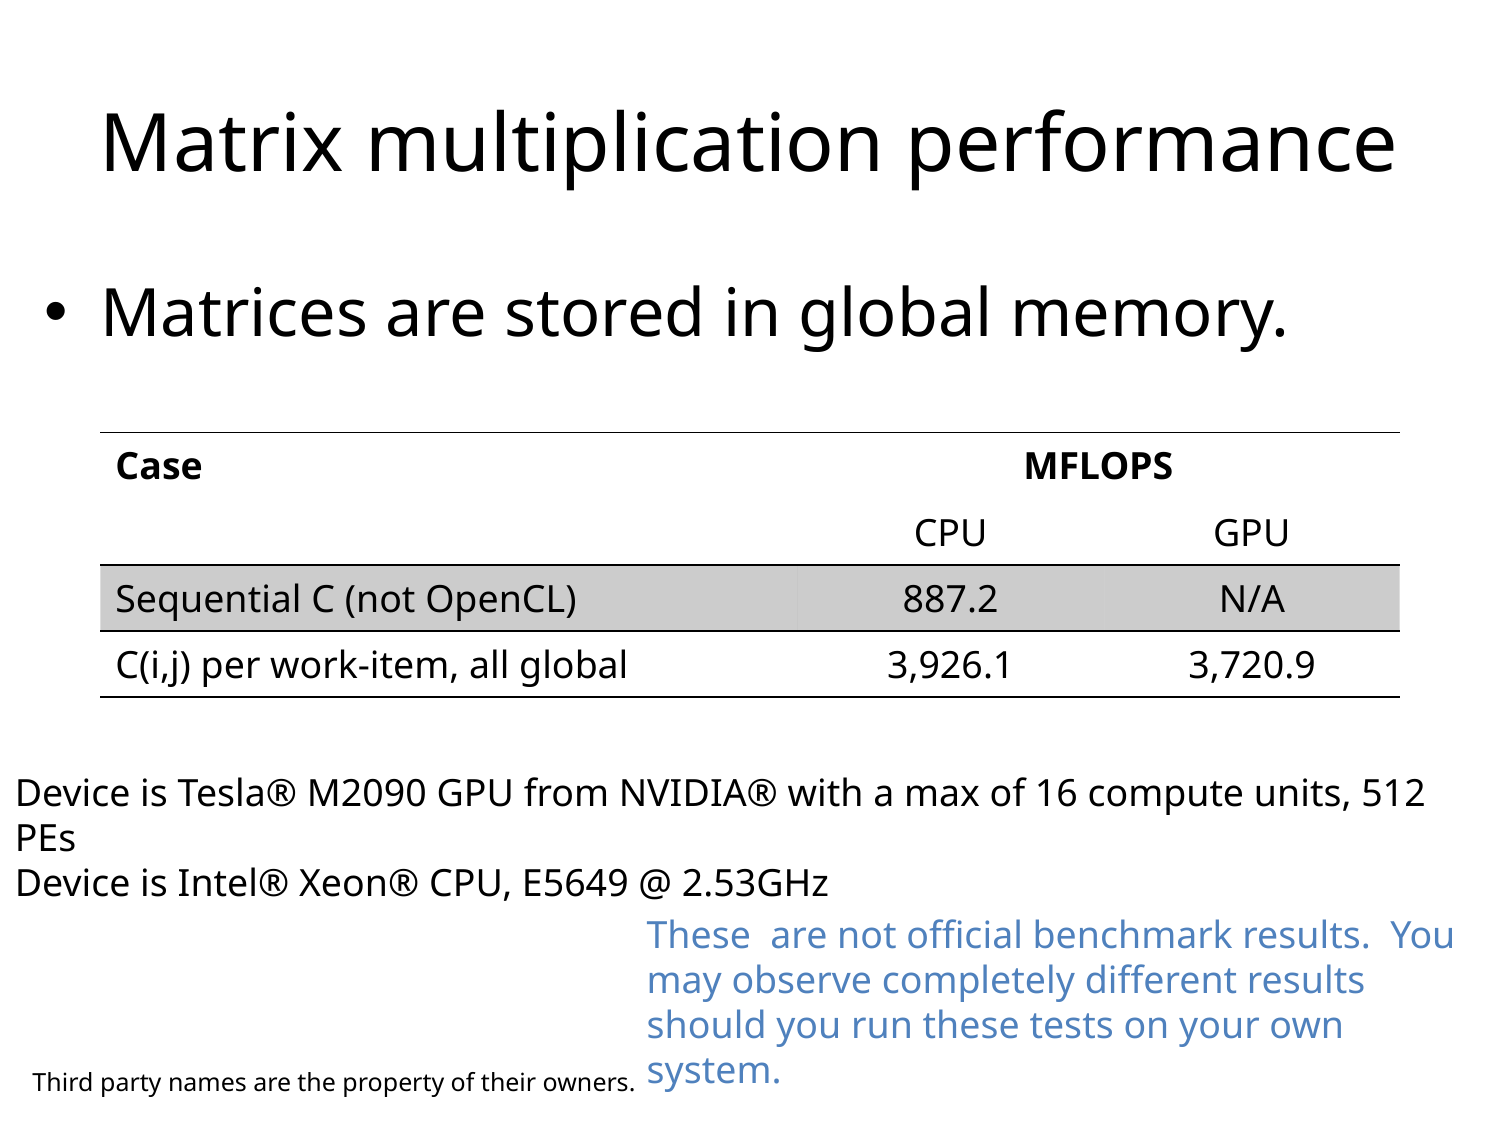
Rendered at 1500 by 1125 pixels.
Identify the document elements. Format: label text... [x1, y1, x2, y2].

text_box These are not official benchmark results. You may observe completely different results should you run these tests on your own system. [631, 904, 1488, 1125]
table_cell 887.2 [797, 566, 1104, 630]
table_header MFLOPS [797, 433, 1400, 499]
table_cell CPU [797, 499, 1104, 564]
table_cell 3,926.1 [797, 632, 1104, 696]
text_box Matrices are stored in global memory. [29, 262, 1471, 398]
text_box Third party names are the property of their owners. [17, 1058, 631, 1125]
table_header Case [100, 433, 797, 564]
table_cell 3,720.9 [1104, 632, 1400, 696]
table_cell GPU [1104, 499, 1400, 564]
text_box Device is Tesla® M2090 GPU from NVIDIA® with a max of 16 compute units, 512 PEs Device is Intel® Xeon® CPU, E5649 @ 2.53GHz [0, 761, 1459, 912]
table_cell Sequential C (not OpenCL) [100, 566, 797, 630]
table_cell C(i,j) per work-item, all global [100, 632, 797, 696]
text_box Matrix multiplication performance [75, 45, 1425, 233]
table_cell N/A [1104, 566, 1400, 630]
